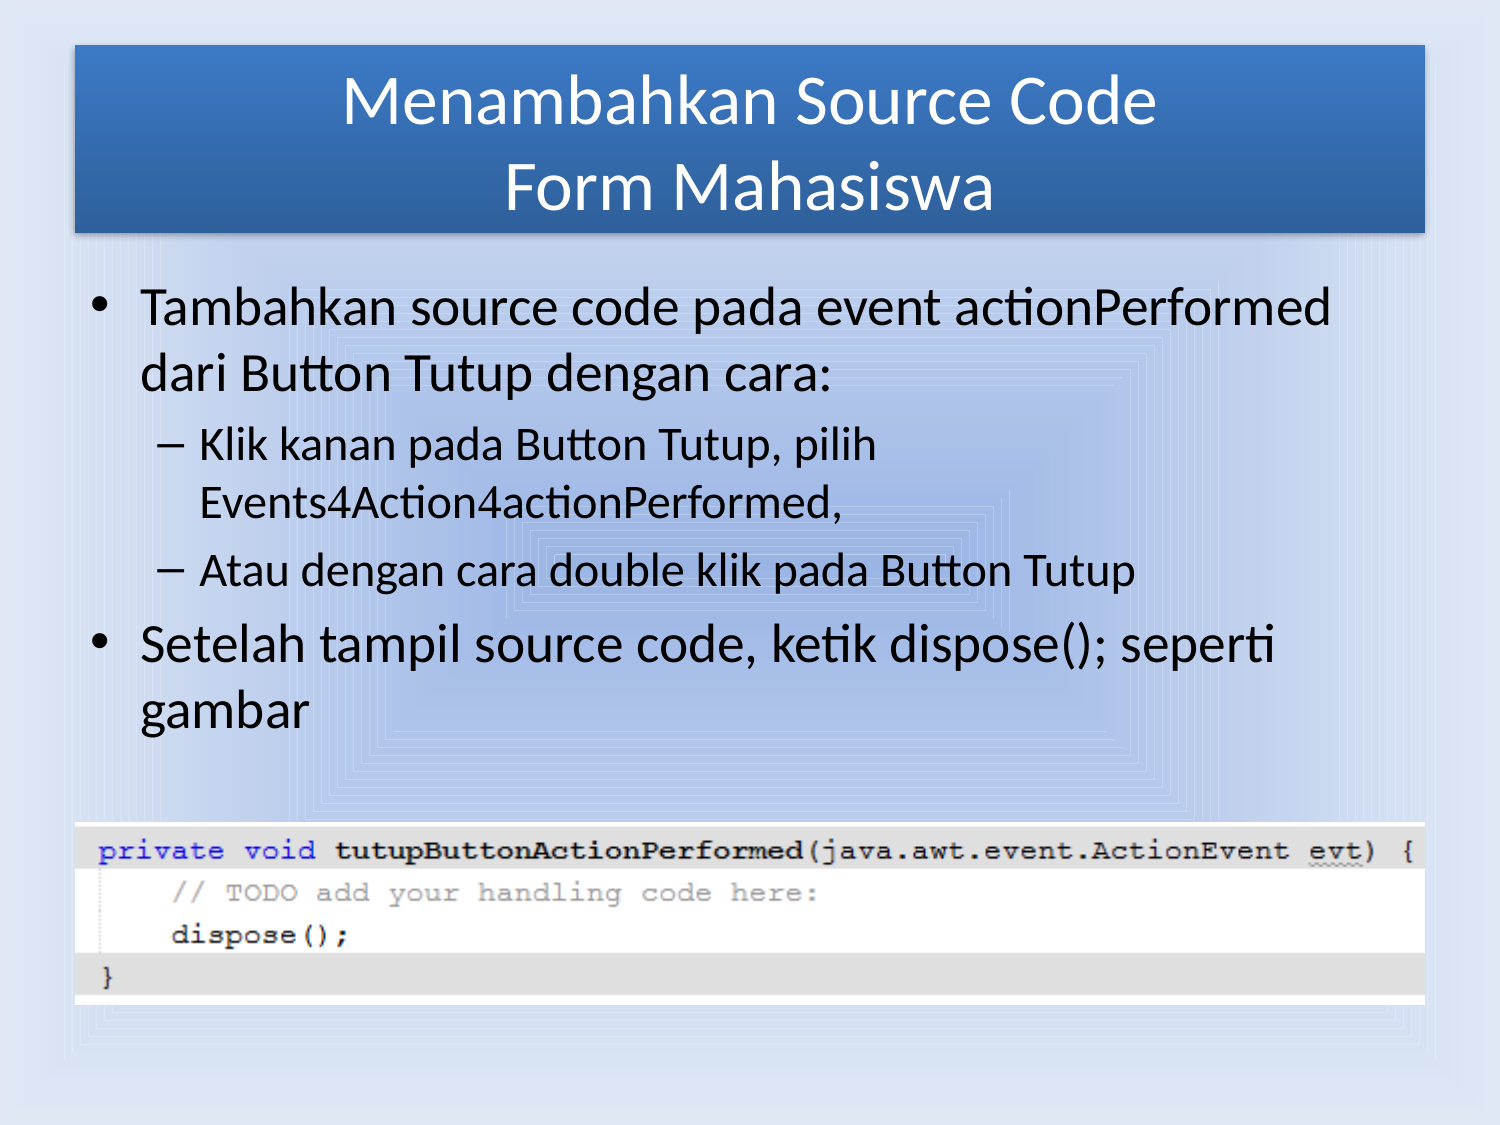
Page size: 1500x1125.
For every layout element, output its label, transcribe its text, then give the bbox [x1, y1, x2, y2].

title Menambahkan Source Code Form Mahasiswa [75, 45, 1425, 233]
picture [74, 822, 1426, 1005]
list Tambahkan source code pada event actionPerformed dari Button Tutup dengan cara: Klik kanan pada Button Tutup, pilih EventsActionactionPerformed, Atau dengan cara double klik pada Button Tutup Setelah tampil source code, ketik dispose(); seperti gambar [75, 262, 1425, 752]
